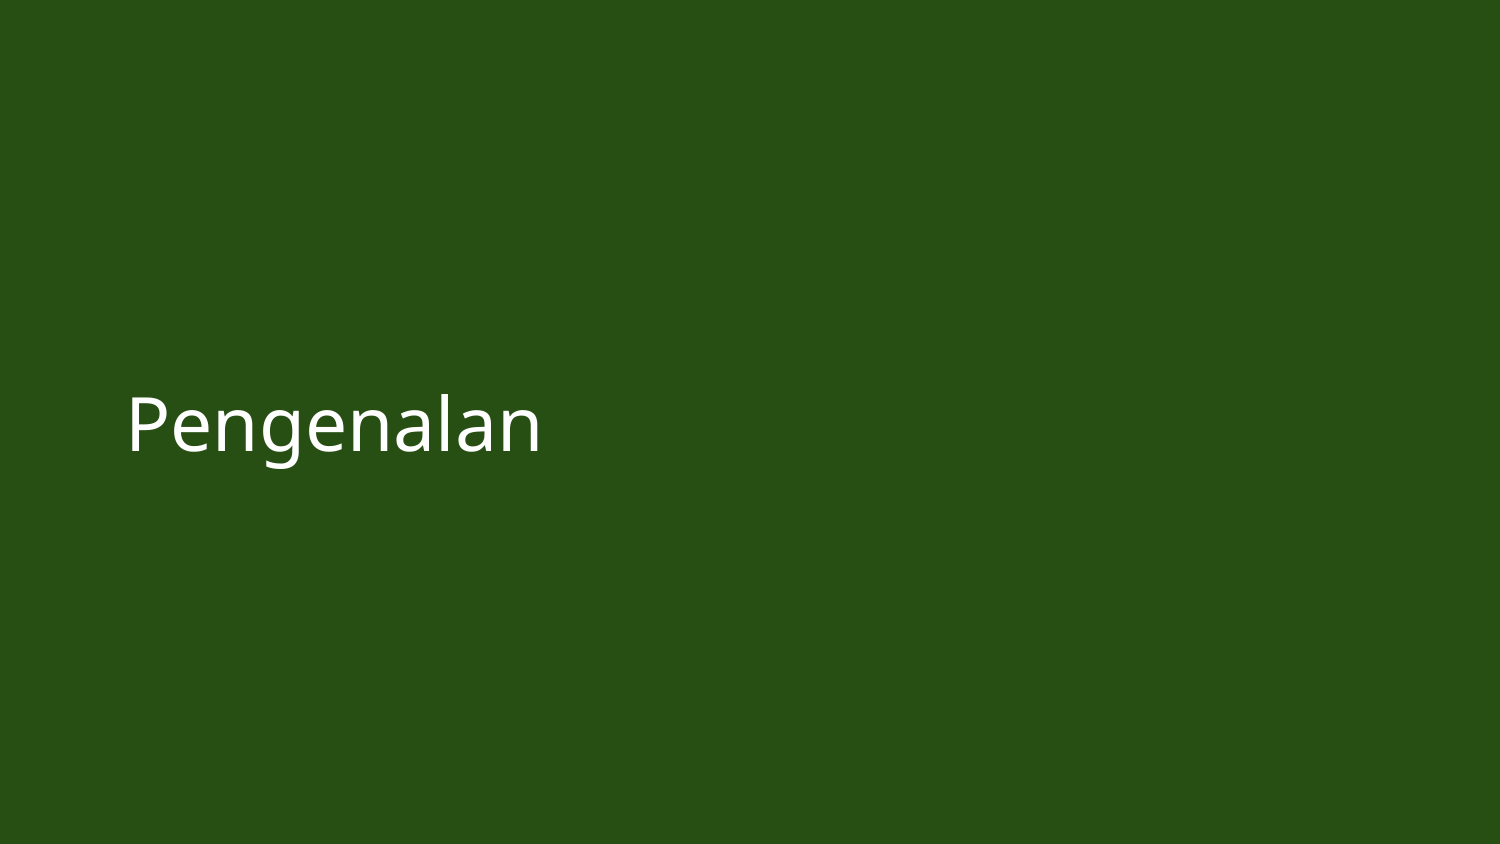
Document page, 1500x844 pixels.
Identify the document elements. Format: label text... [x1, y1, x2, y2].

title Pengenalan [110, 351, 1399, 493]
